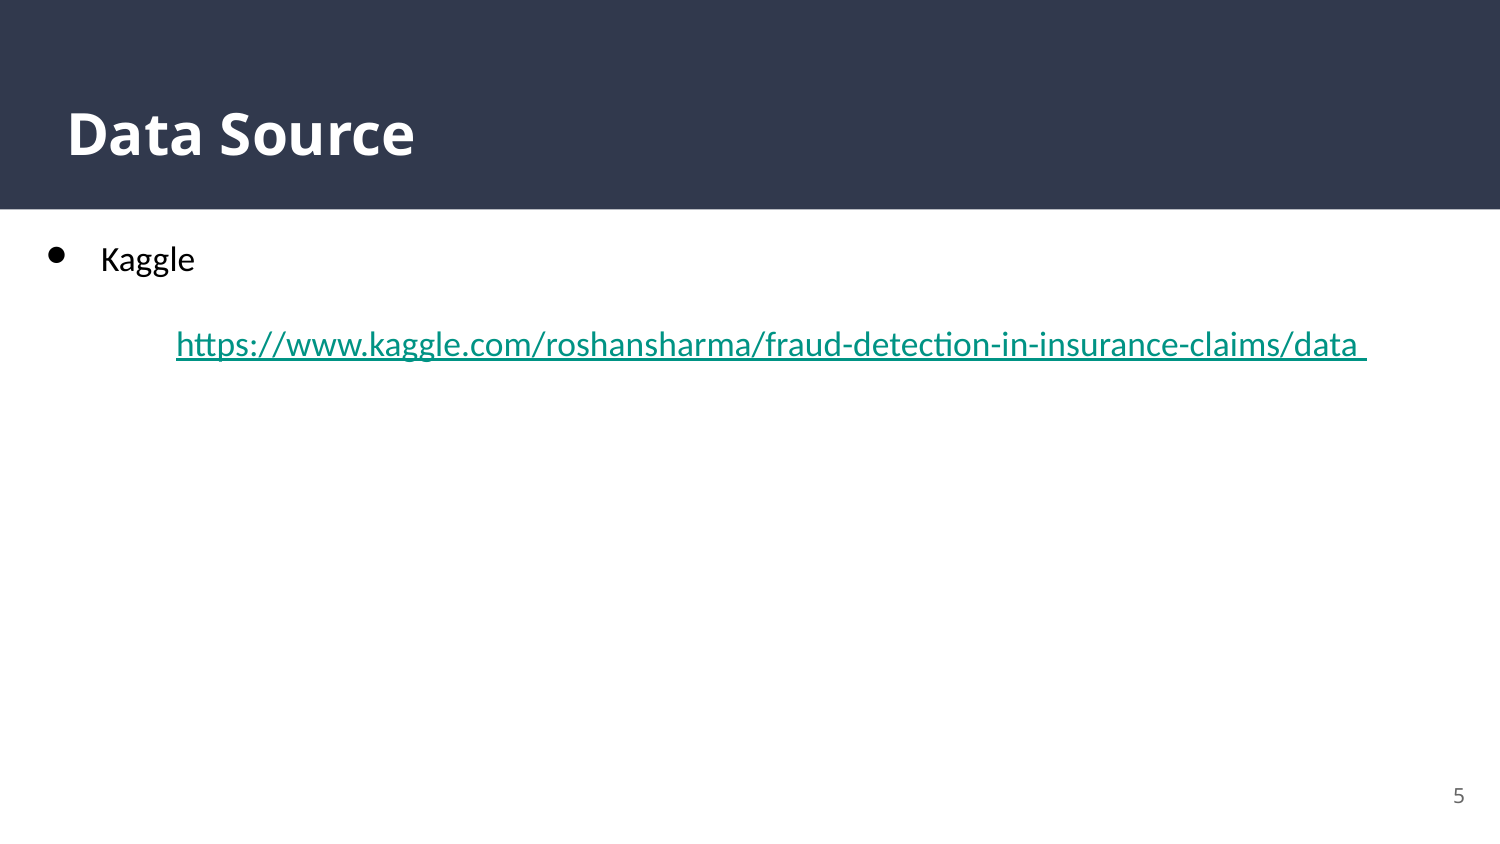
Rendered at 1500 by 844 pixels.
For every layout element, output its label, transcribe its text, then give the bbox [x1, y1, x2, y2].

slide_number ‹#› [1389, 764, 1480, 830]
text_box Kaggle https://www.kaggle.com/roshansharma/fraud-detection-in-insurance-claims/data [11, 220, 1484, 507]
title Data Source [51, 82, 1449, 185]
